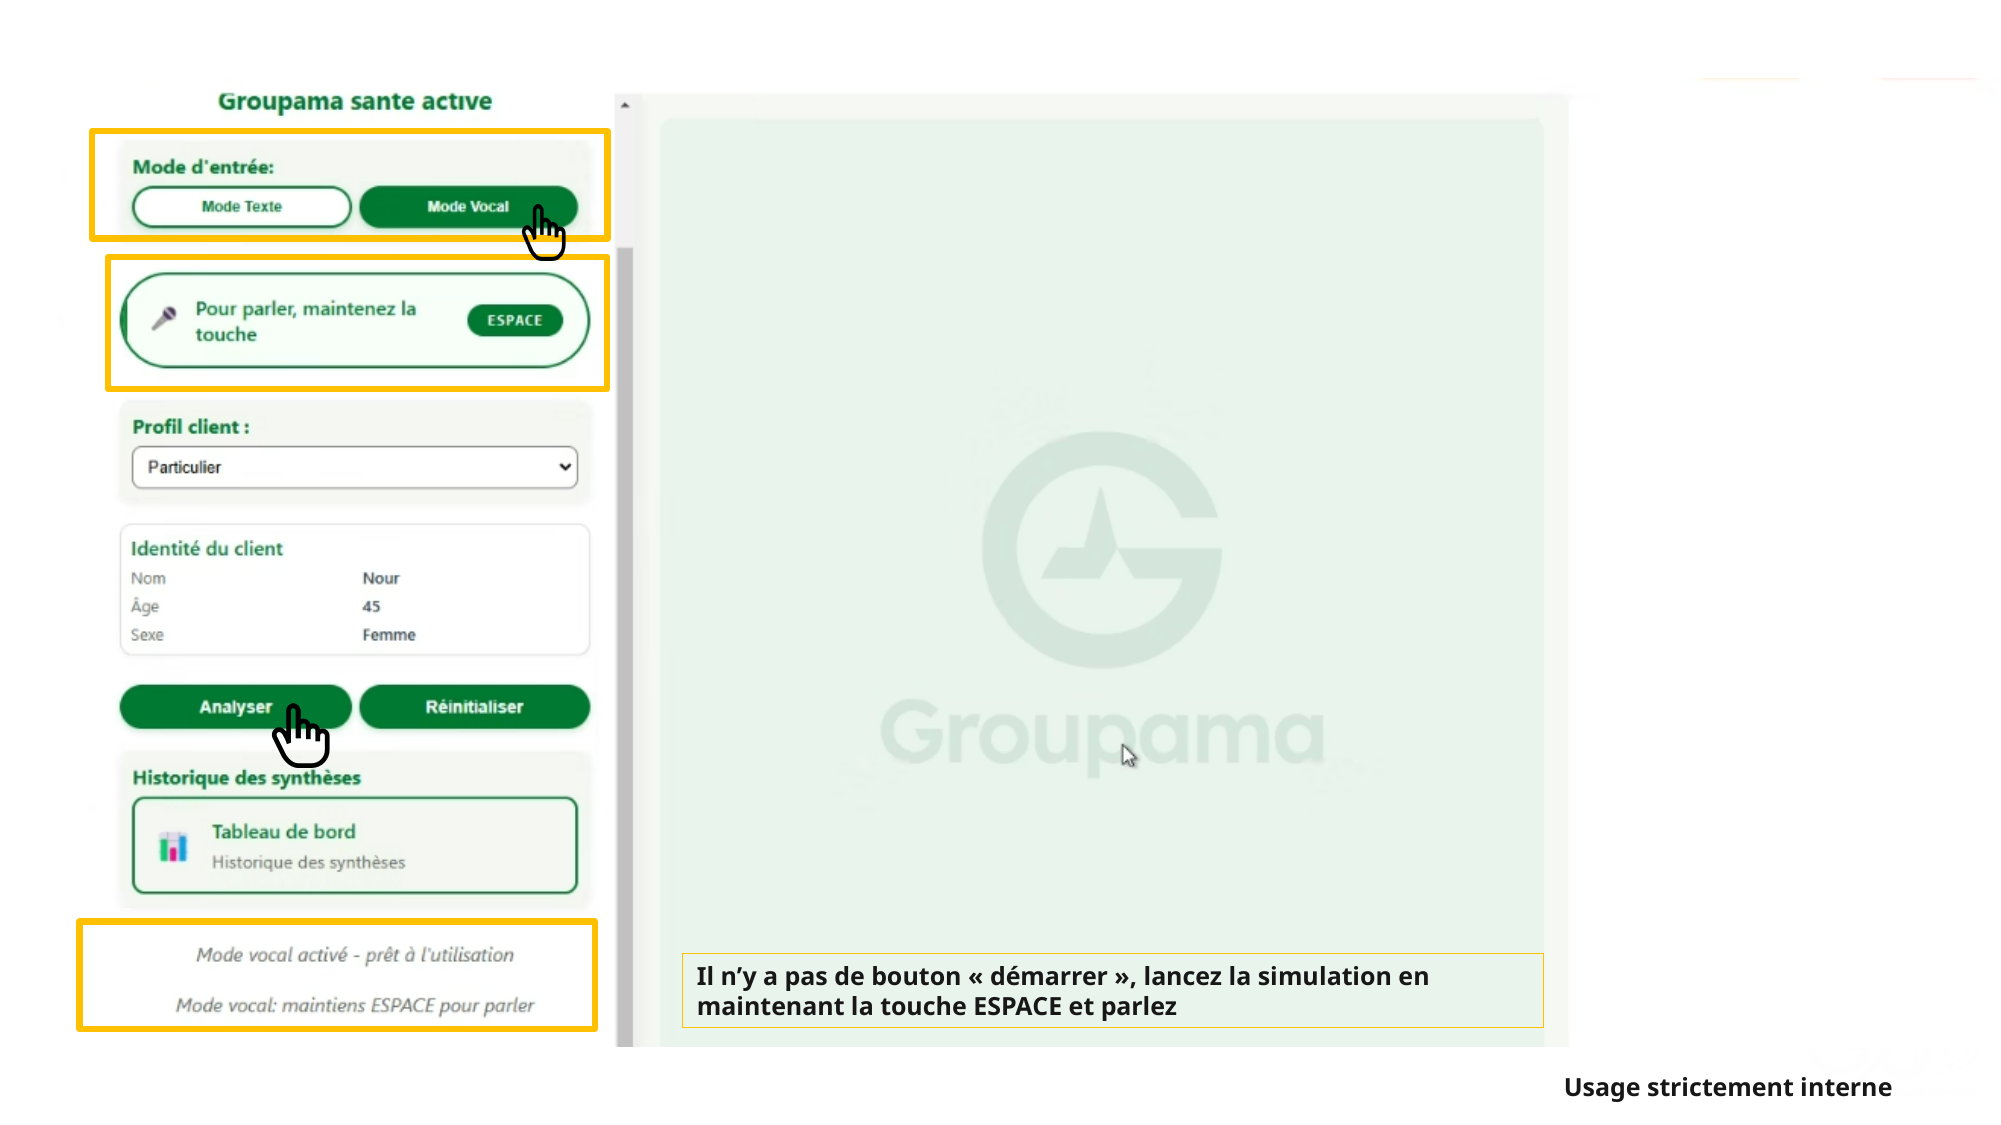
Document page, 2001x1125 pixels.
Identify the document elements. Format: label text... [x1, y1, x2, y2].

picture [0, 78, 2000, 1064]
text_box Usage strictement interne [1549, 1064, 2000, 1110]
